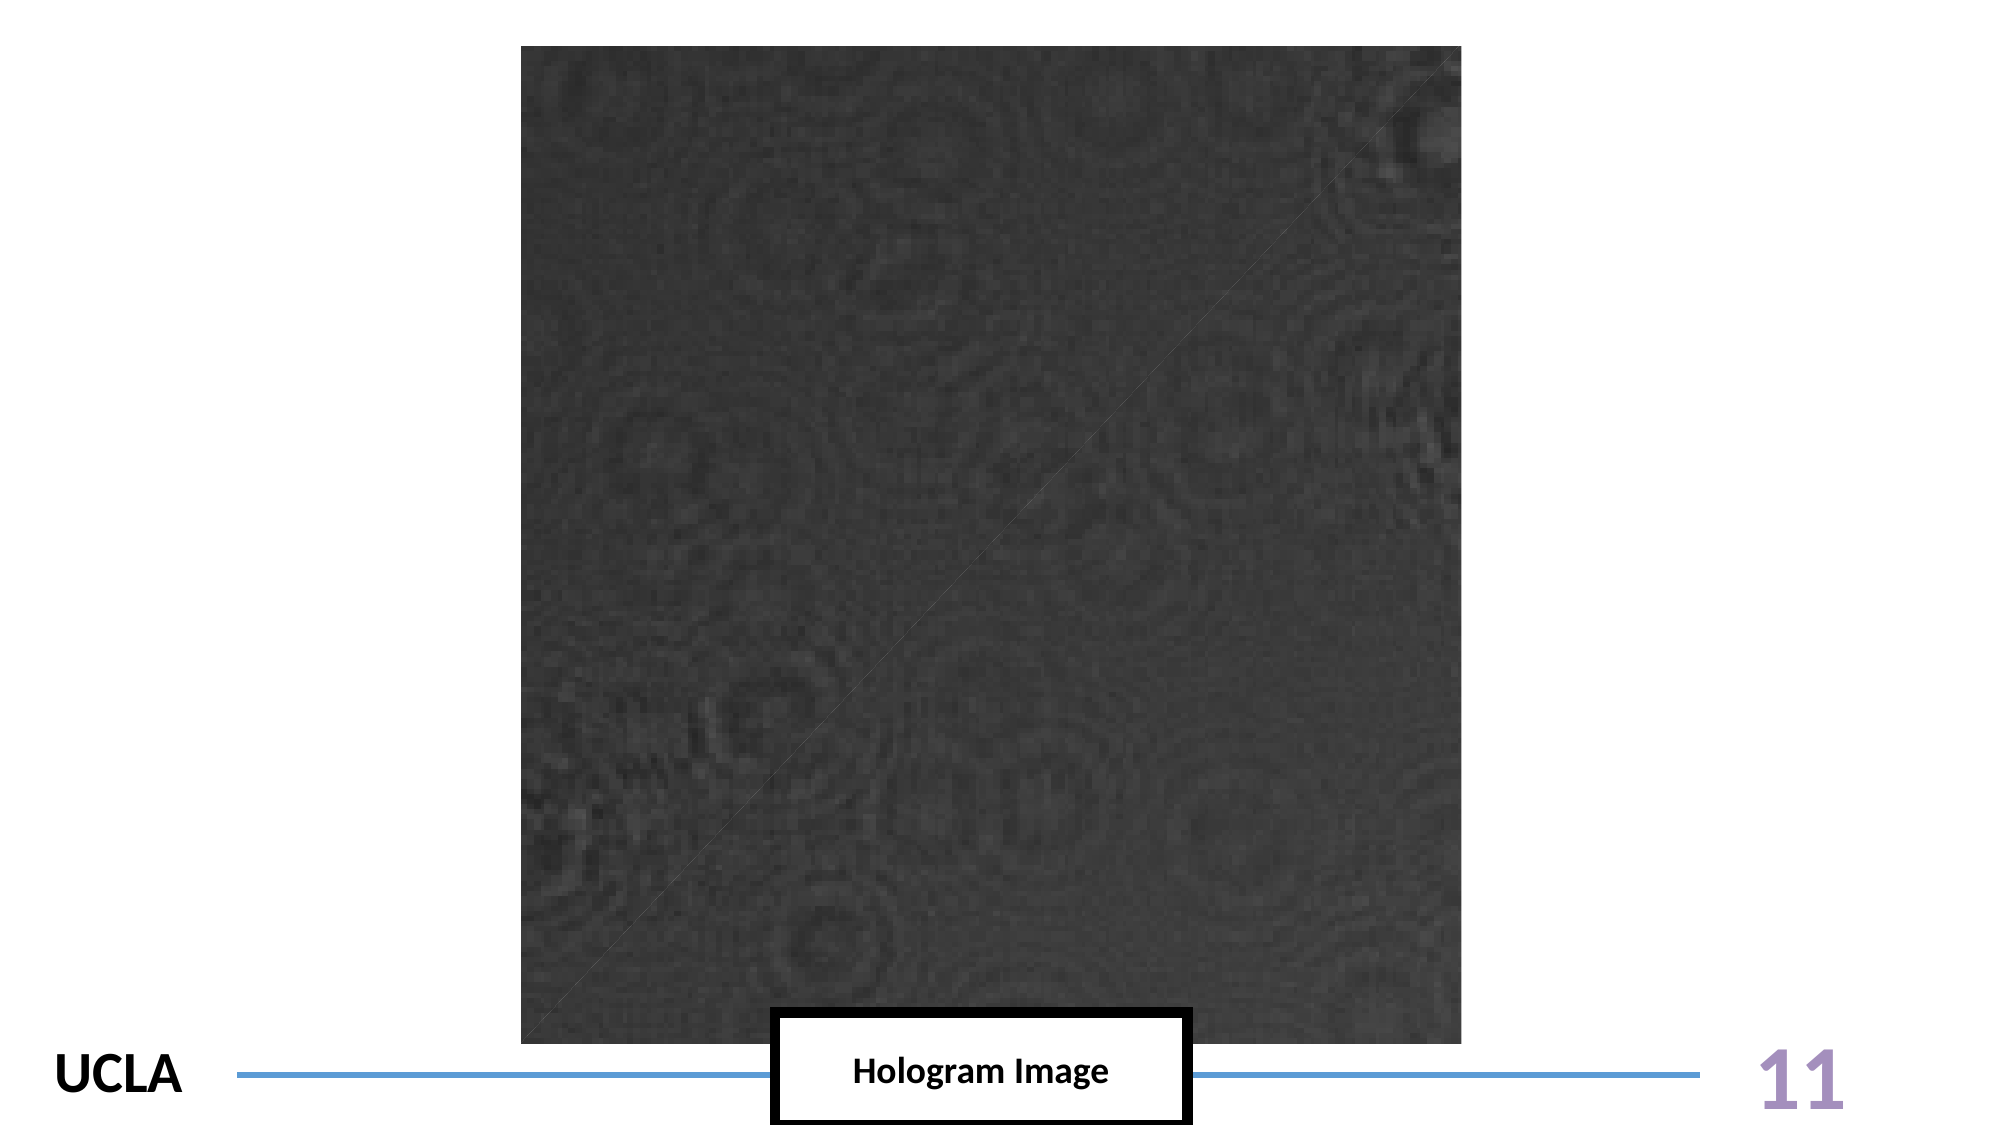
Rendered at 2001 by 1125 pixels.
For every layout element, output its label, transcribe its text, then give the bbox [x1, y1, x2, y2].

picture [187, 0, 1793, 1125]
slide_number 11 [1793, 1042, 1863, 1103]
